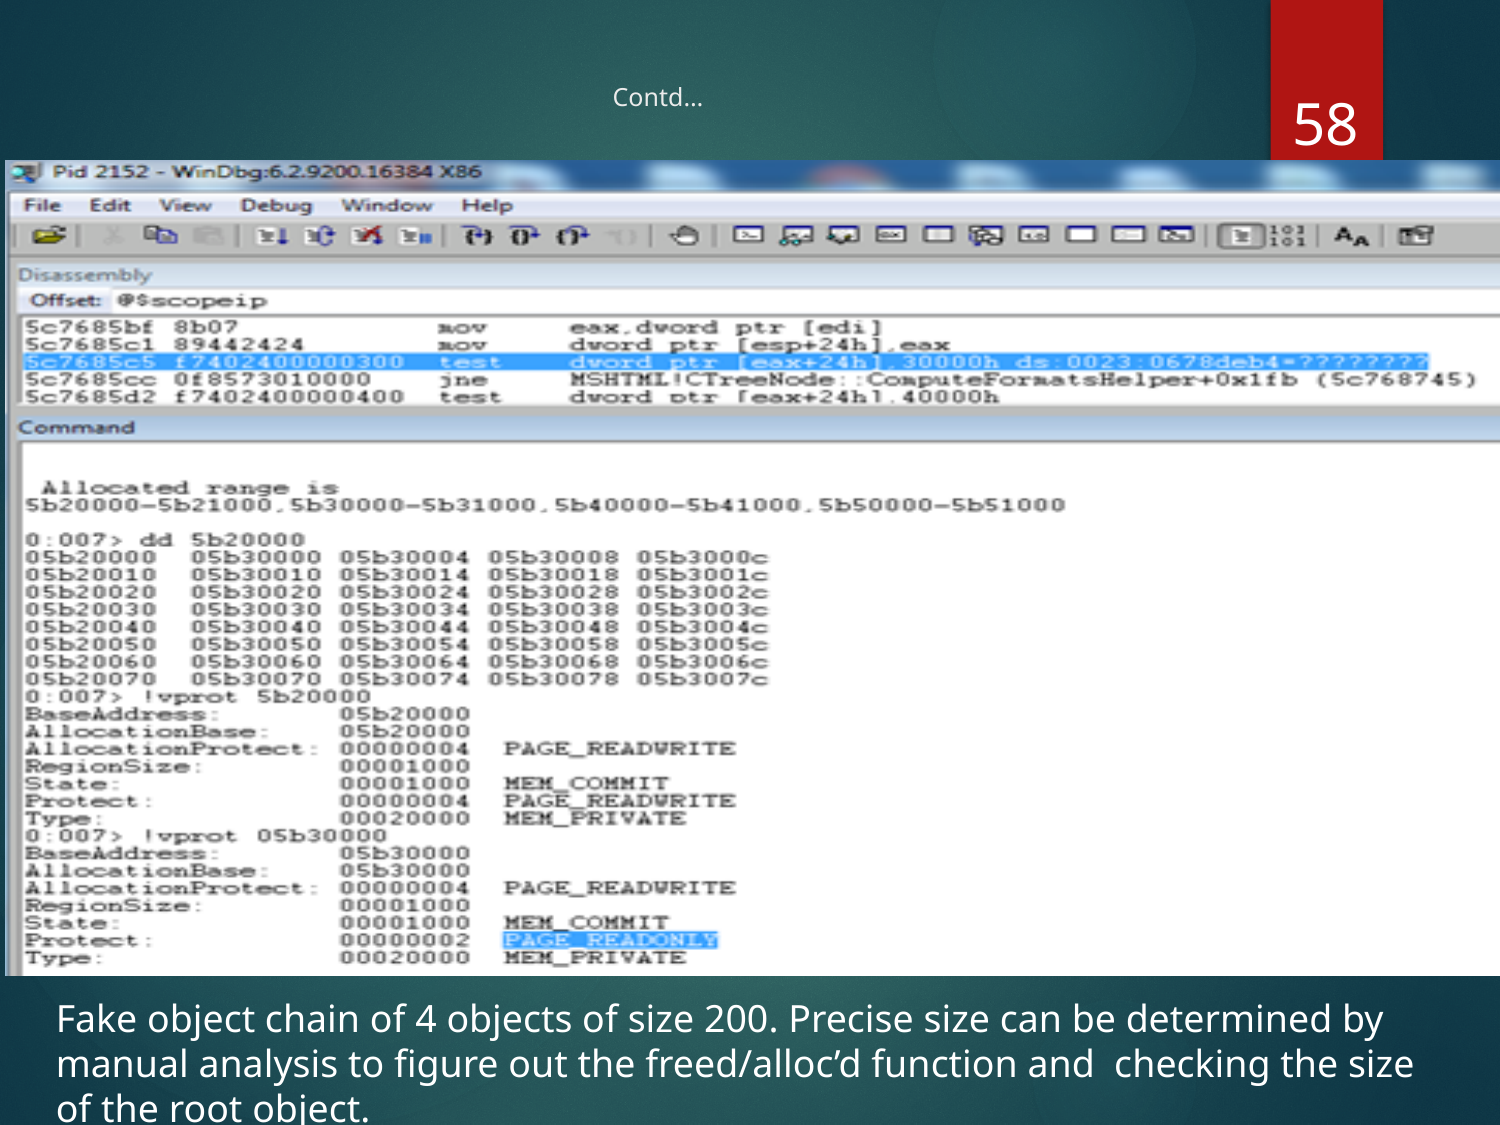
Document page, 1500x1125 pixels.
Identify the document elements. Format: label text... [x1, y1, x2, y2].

picture [4, 160, 1500, 977]
slide_number 58 [1273, 48, 1378, 159]
text_box Fake object chain of 4 objects of size 200. Precise size can be determined by manual analysis to figure out the freed/alloc’d function and checking the size of the root object. [41, 987, 1471, 1125]
text_box Contd… [79, 74, 1237, 159]
